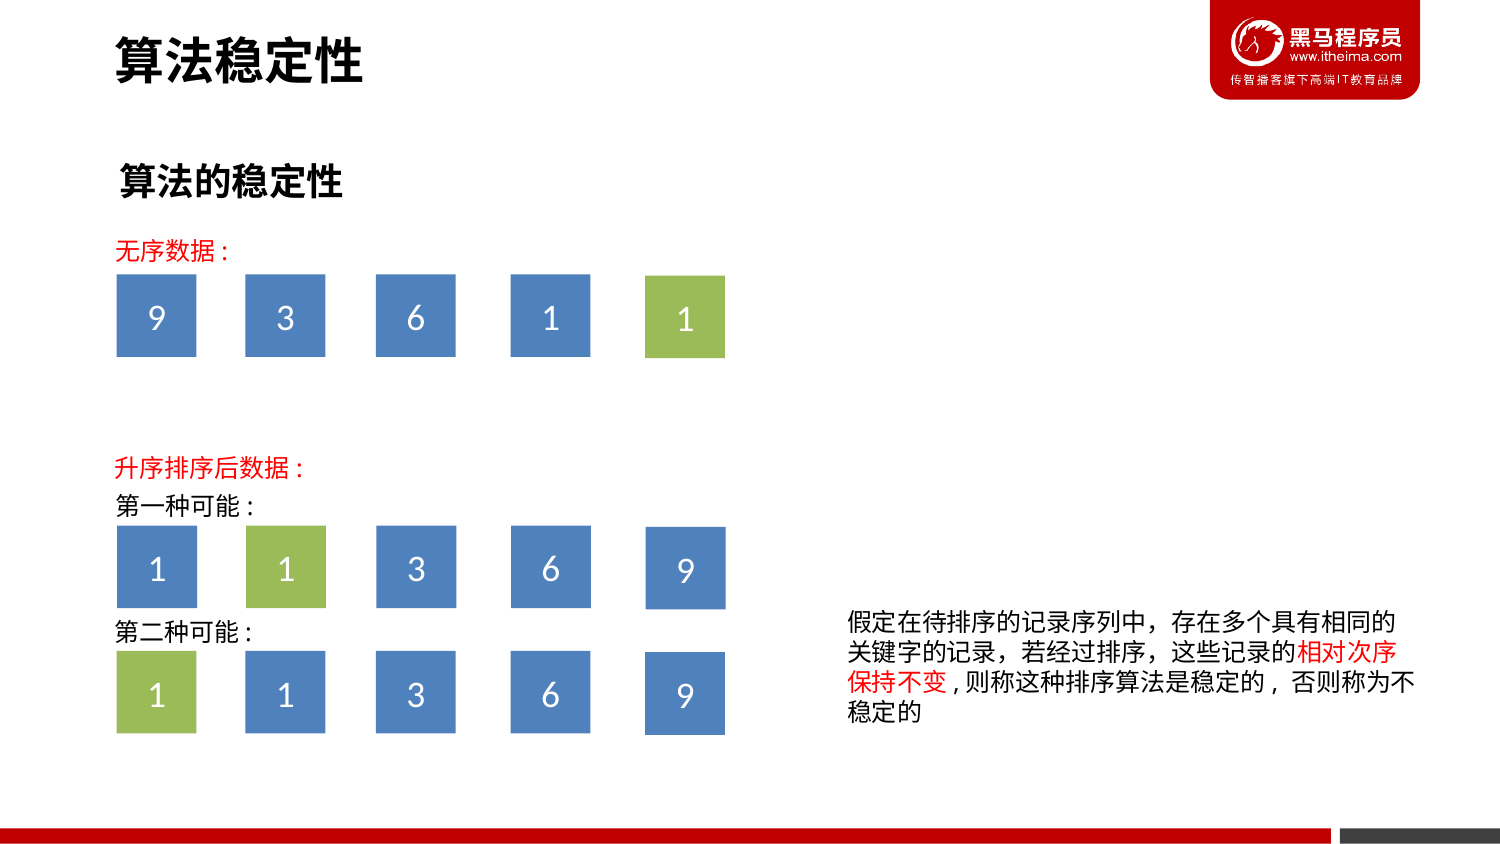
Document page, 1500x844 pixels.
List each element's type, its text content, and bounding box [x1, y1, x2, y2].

text_box 升序排序后数据: [100, 445, 318, 491]
text_box 9 [645, 526, 726, 610]
text_box 3 [374, 523, 458, 610]
text_box 算法稳定性 [103, 0, 987, 130]
text_box 第一种可能: [101, 482, 269, 528]
text_box 1 [116, 650, 197, 734]
text_box 1 [115, 528, 199, 609]
text_box 3 [243, 272, 327, 359]
text_box 1 [645, 275, 725, 359]
text_box 6 [508, 649, 592, 736]
text_box 6 [374, 272, 458, 359]
text_box 1 [508, 272, 592, 359]
text_box 6 [509, 523, 593, 610]
text_box 1 [246, 525, 326, 609]
text_box 假定在待排序的记录序列中，存在多个具有相同的 关键字的记录，若经过排序，这些记录的相对次序 保持不变,则称这种排序算法是稳定的, 否则称为不 稳定的 [832, 599, 1431, 734]
text_box 算法的稳定性 [104, 150, 360, 210]
text_box 无序数据: [100, 227, 243, 273]
picture [1212, 8, 1421, 94]
text_box 1 [243, 649, 327, 736]
text_box 9 [115, 273, 199, 359]
text_box 3 [374, 649, 458, 736]
text_box 第二种可能: [99, 609, 267, 655]
text_box 9 [645, 652, 725, 735]
